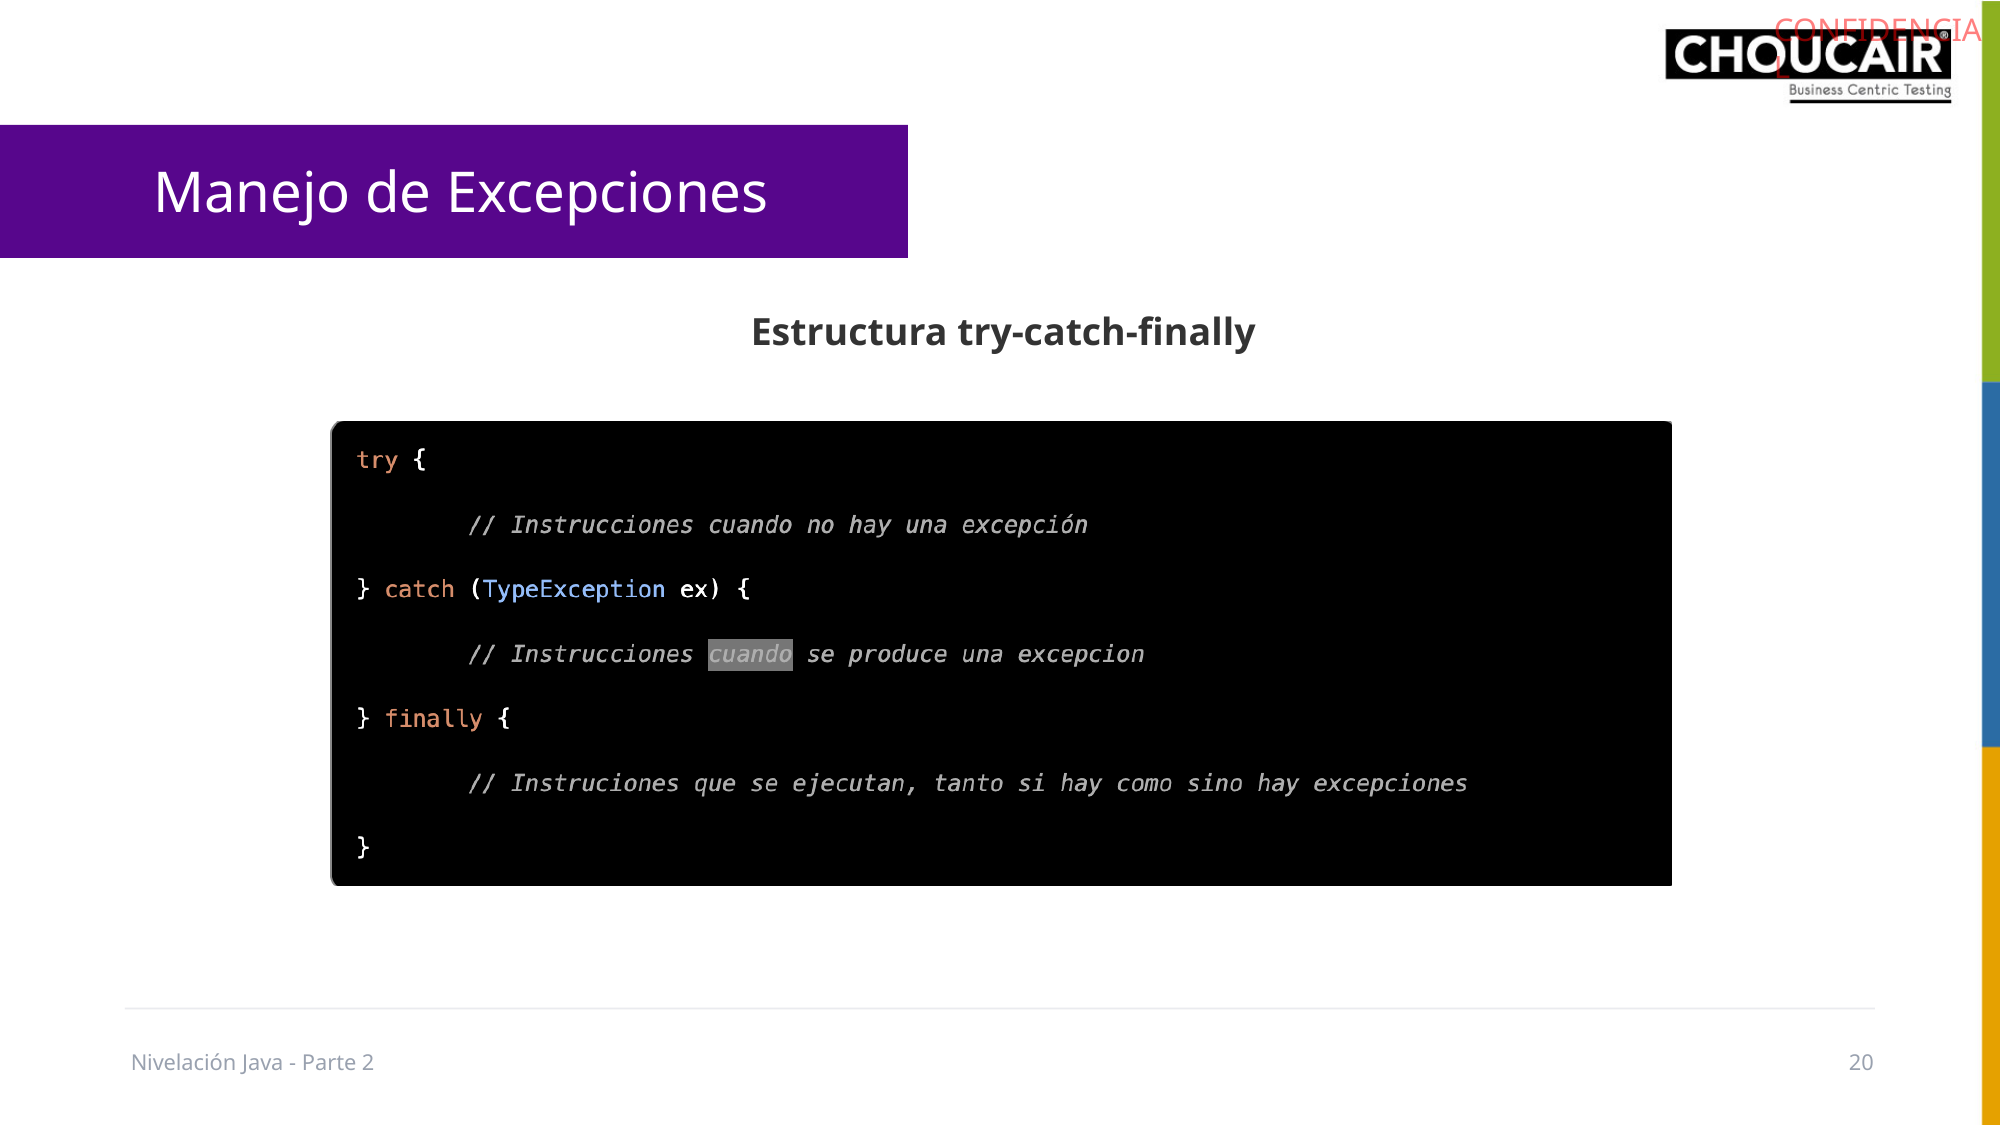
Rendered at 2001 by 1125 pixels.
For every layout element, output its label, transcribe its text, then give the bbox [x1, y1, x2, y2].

picture [0, 0, 2000, 1125]
text_box Nivelación Java - Parte 2 [130, 1049, 376, 1076]
text_box Estructura try-catch-ﬁnally [750, 308, 1257, 354]
text_box Manejo de Excepciones [153, 156, 769, 225]
text_box [0, 124, 908, 258]
text_box [1201, 908, 2000, 1125]
